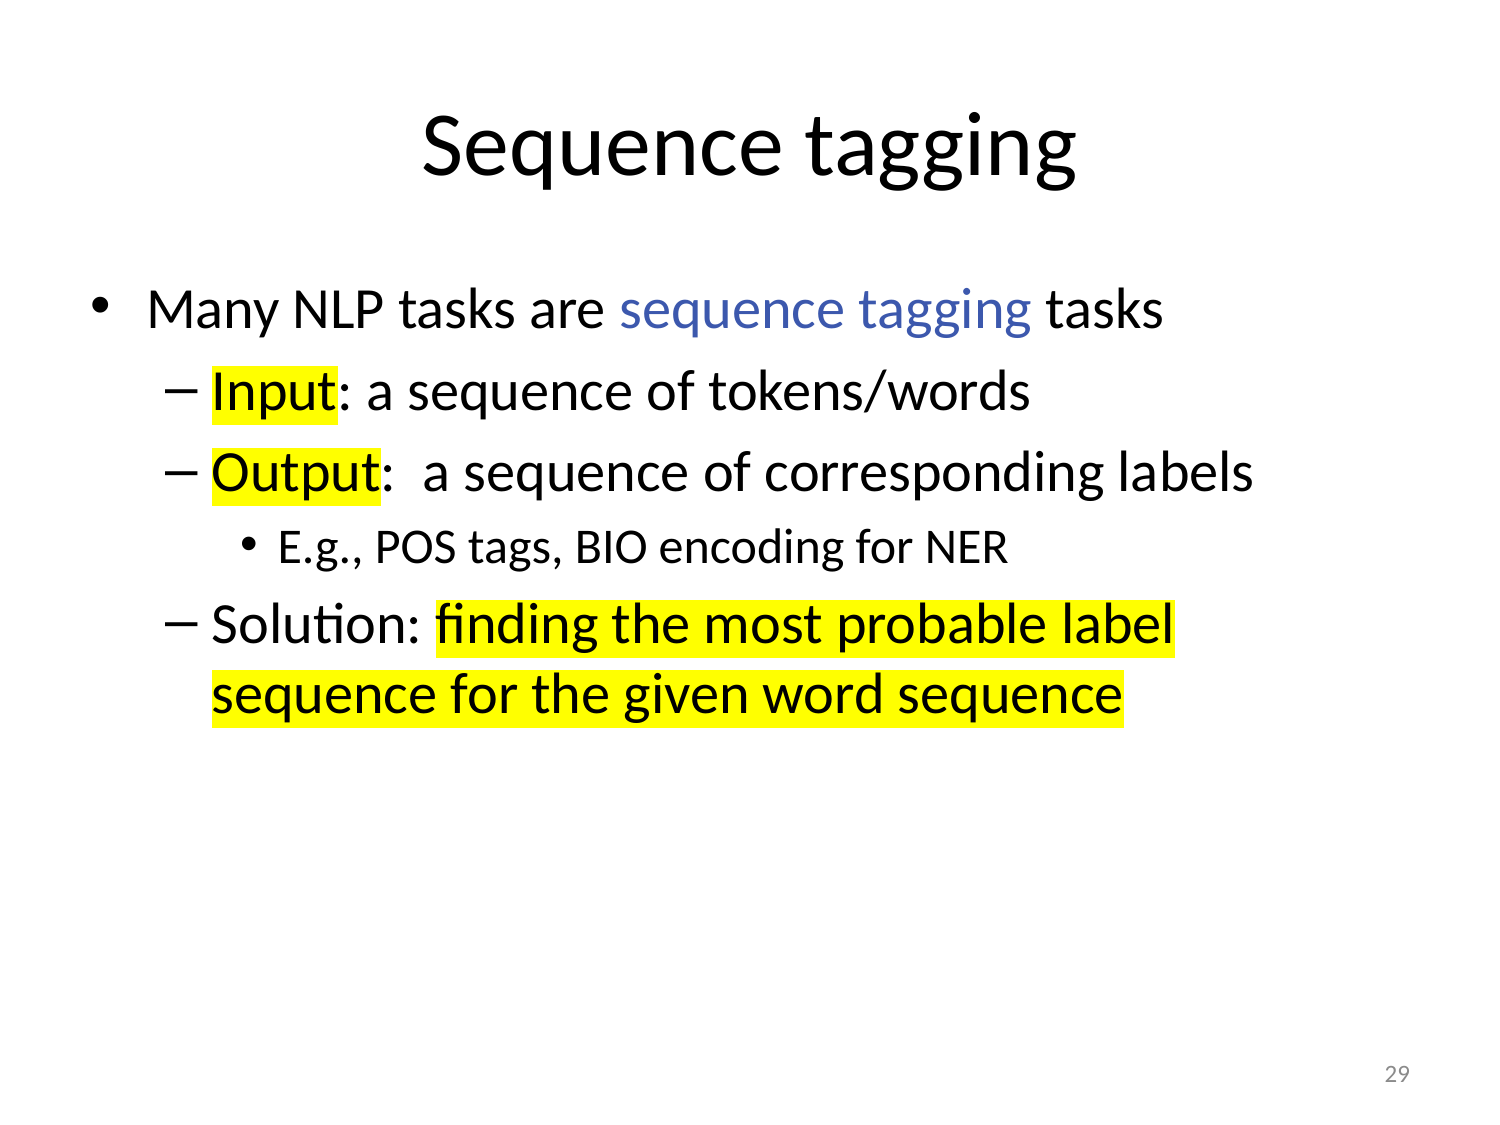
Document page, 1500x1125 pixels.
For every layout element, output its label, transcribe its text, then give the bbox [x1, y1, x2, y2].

slide_number 29 [1074, 1042, 1425, 1103]
title Sequence tagging [75, 45, 1425, 233]
